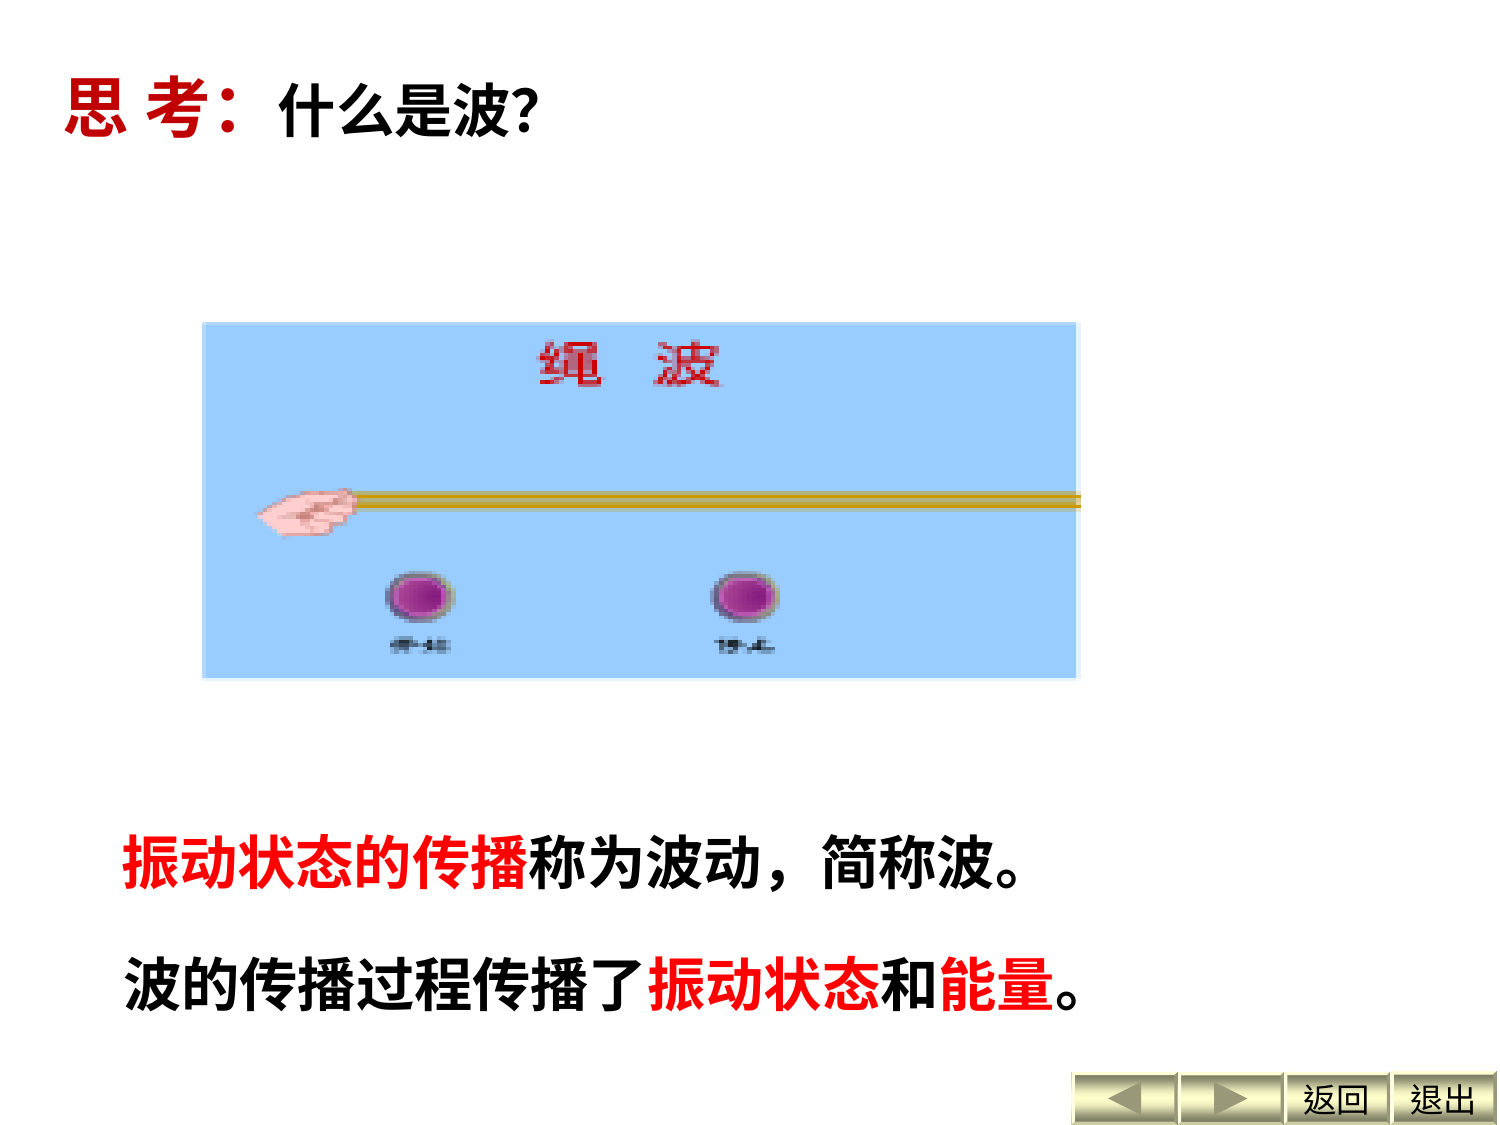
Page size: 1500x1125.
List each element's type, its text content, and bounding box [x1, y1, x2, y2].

text_box 波的传播过程传播了振动状态和能量。 [108, 933, 1263, 1026]
text_box 振动状态的传播称为波动，简称波。 [106, 811, 1261, 904]
text_box 思 考：什么是波？ [47, 39, 1422, 172]
